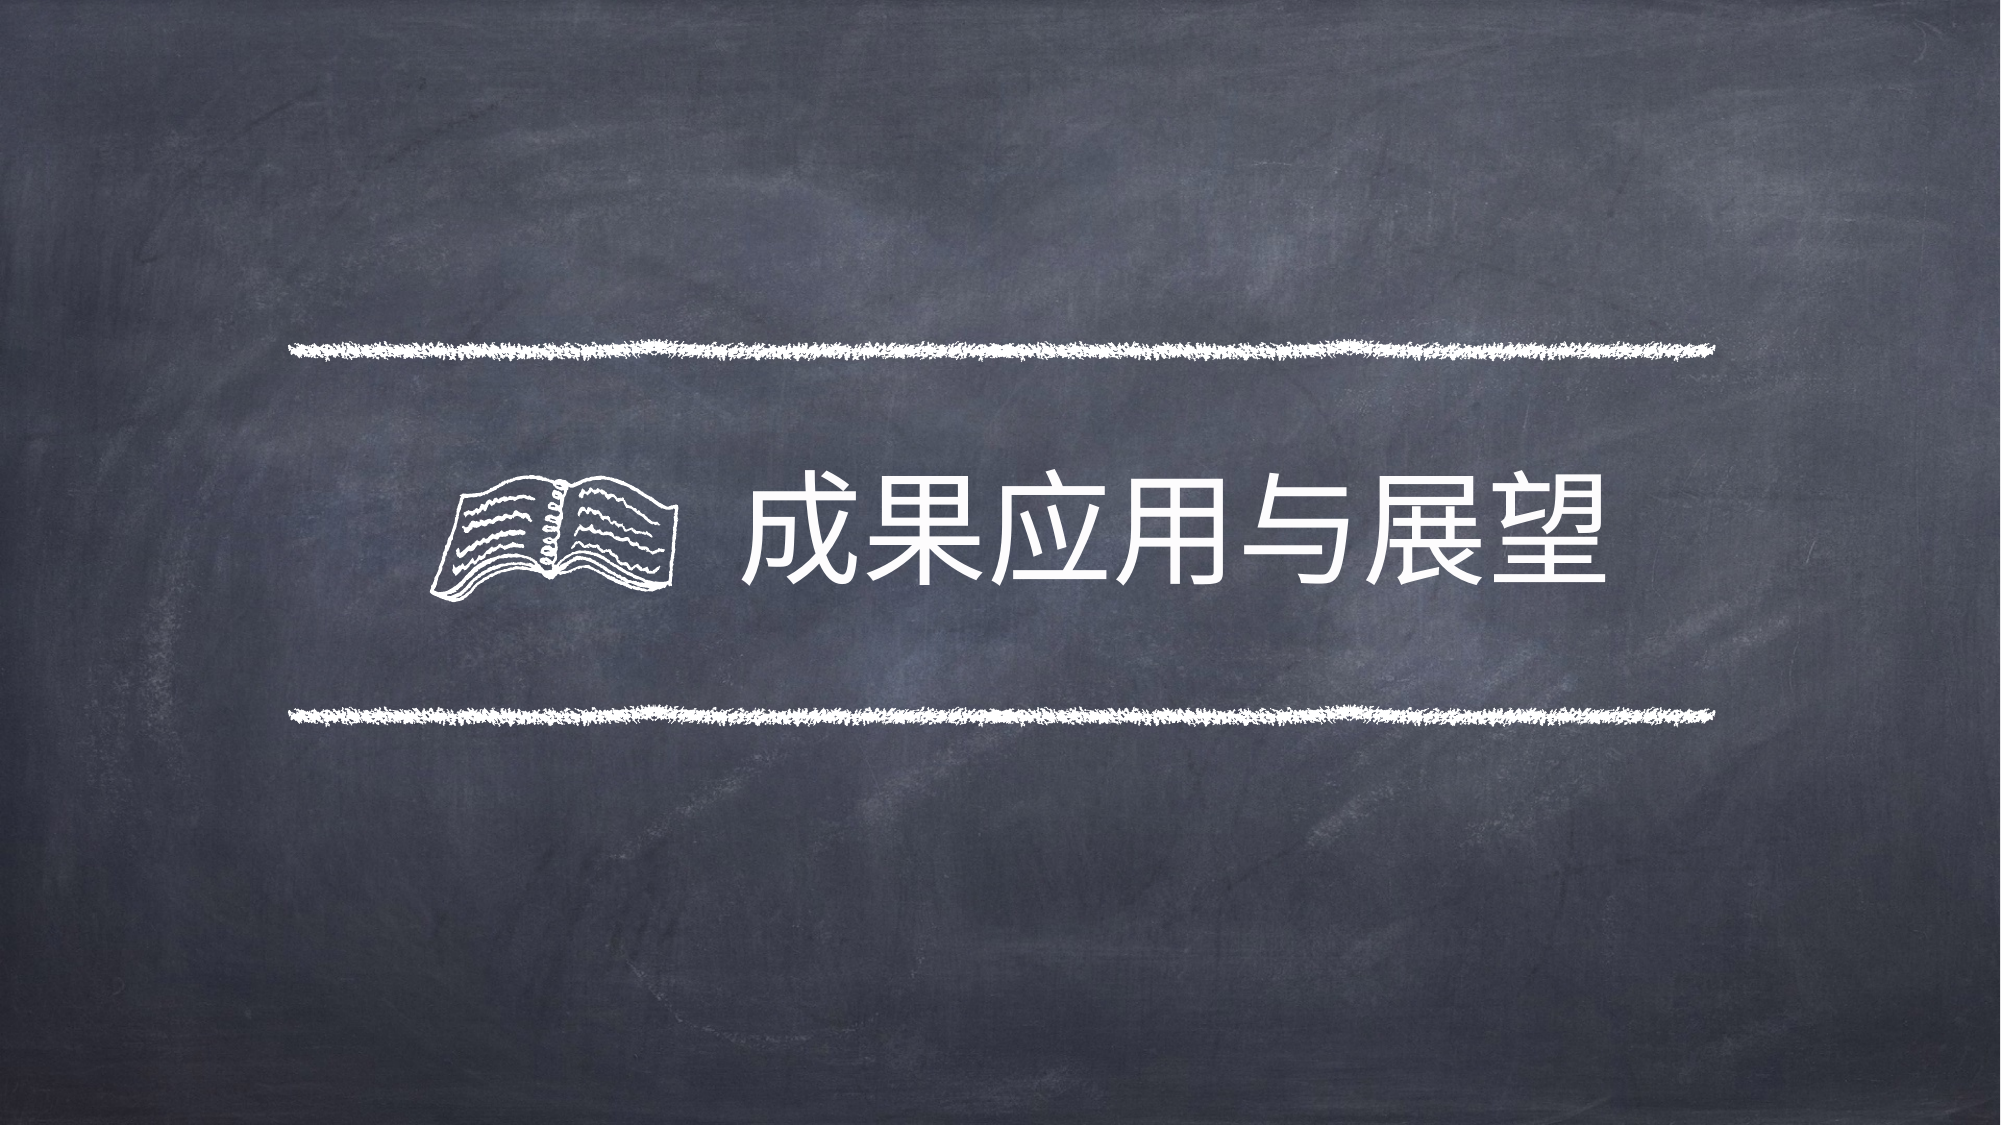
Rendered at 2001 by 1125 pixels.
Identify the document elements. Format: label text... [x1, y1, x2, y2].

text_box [287, 338, 1716, 362]
text_box [429, 474, 679, 603]
picture [0, 0, 2001, 1125]
text_box 成果应用与展望 [722, 443, 1770, 608]
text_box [287, 704, 1716, 728]
